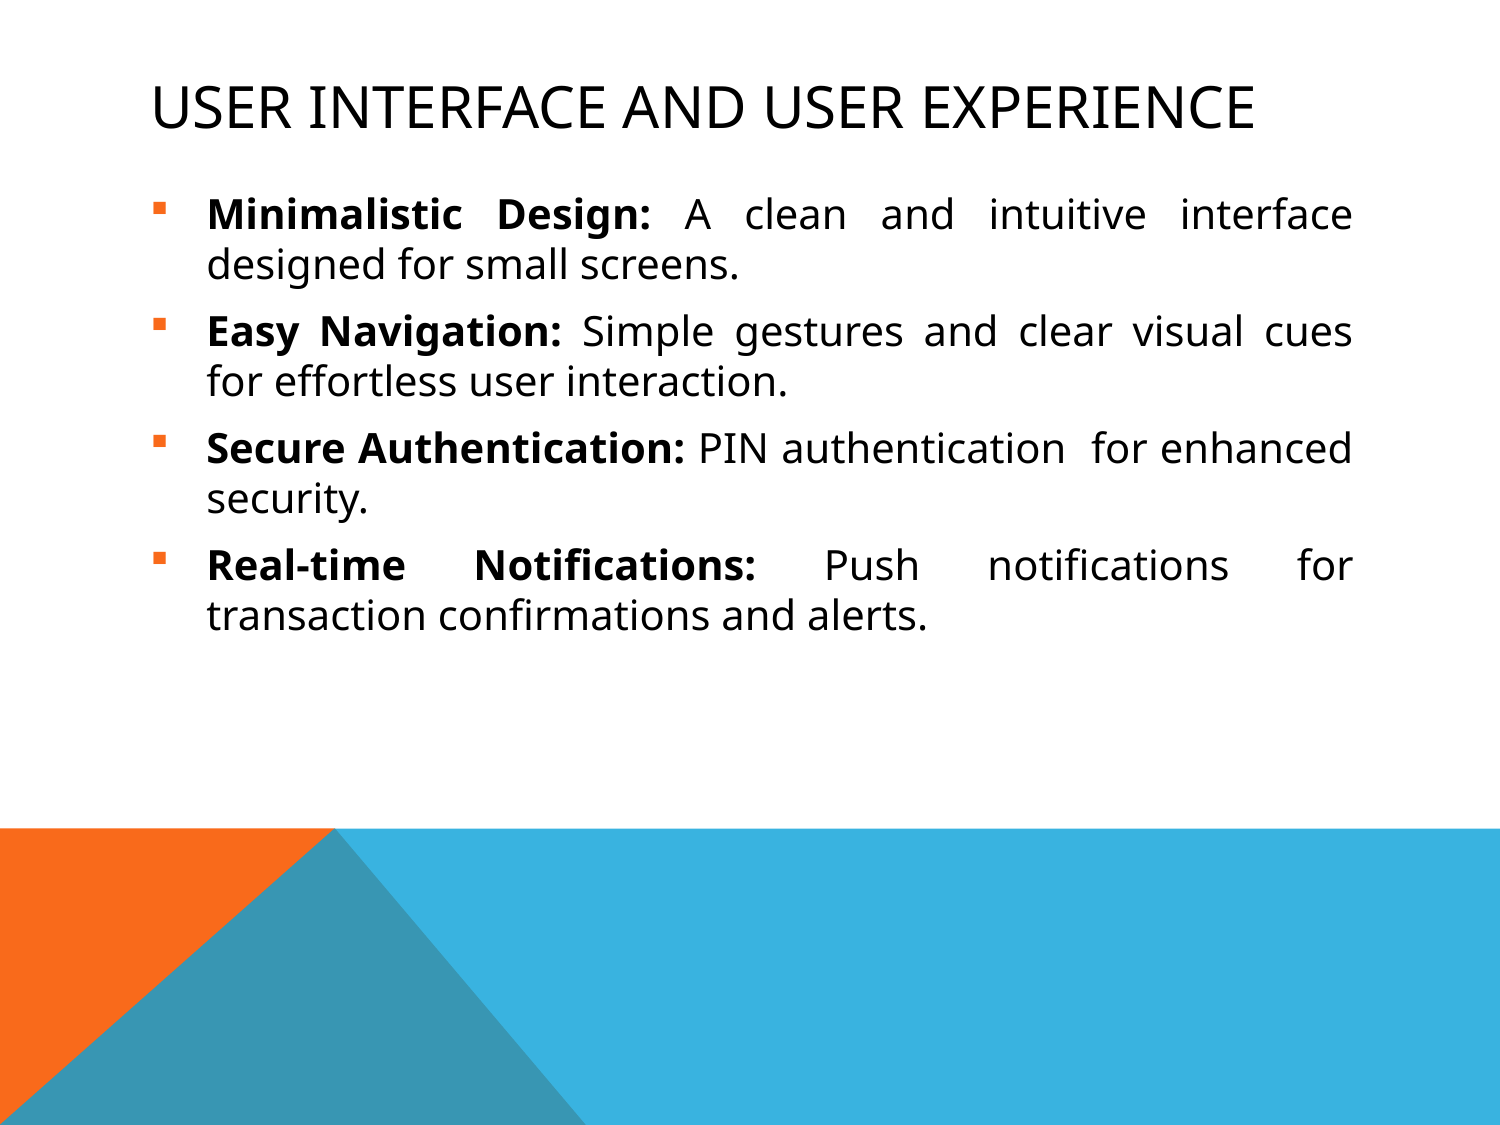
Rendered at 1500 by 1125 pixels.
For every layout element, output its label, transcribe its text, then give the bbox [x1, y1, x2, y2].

list Minimalistic Design: A clean and intuitive interface designed for small screens. Easy Navigation: Simple gestures and clear visual cues for effortless user interaction. Secure Authentication: PIN authentication for enhanced security. Real-time Notifications: Push notifications for transaction confirmations and alerts. [135, 180, 1369, 768]
title User Interface and User Experience [135, 60, 1369, 150]
